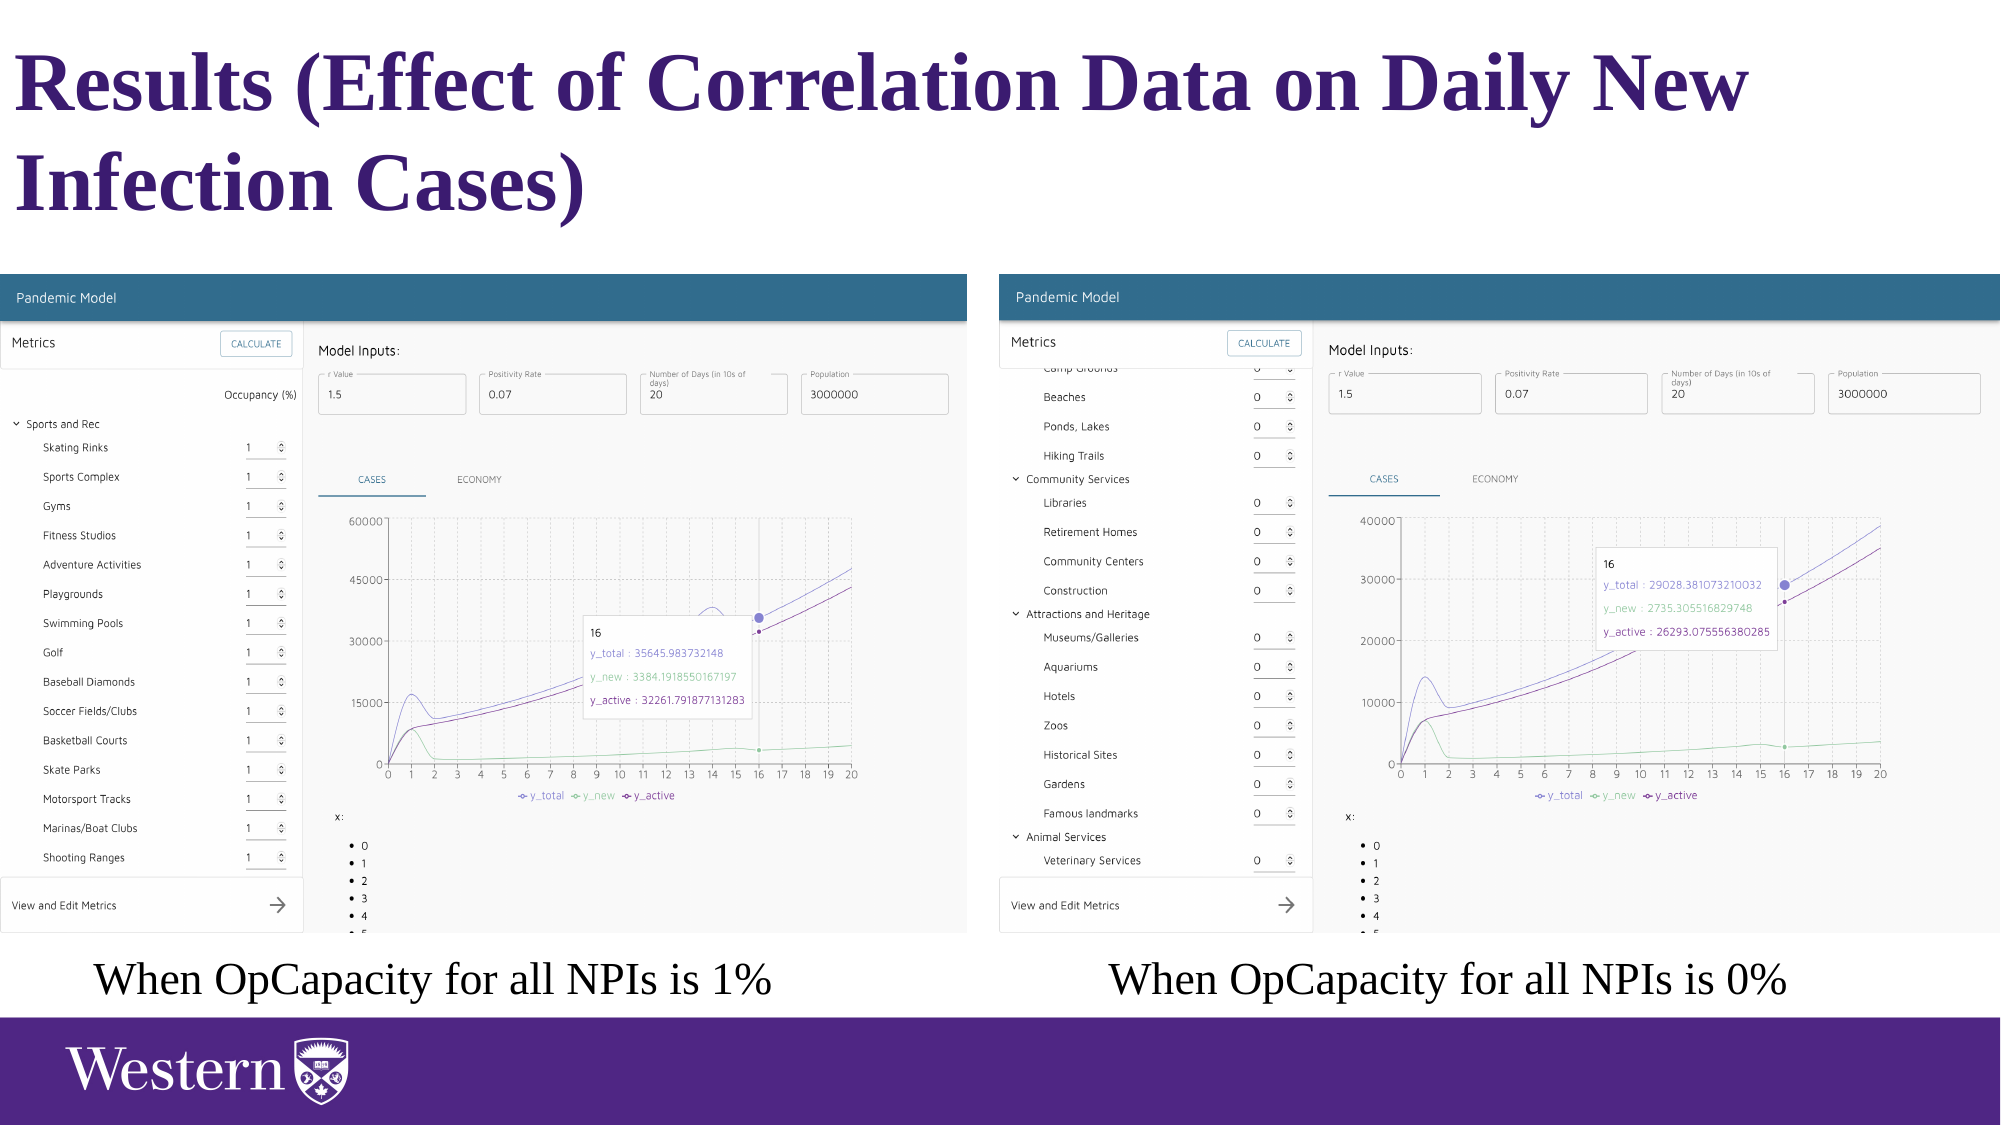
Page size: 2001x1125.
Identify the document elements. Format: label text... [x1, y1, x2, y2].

text_box Results (Effect of Correlation Data on Daily New Infection Cases) [0, 19, 1954, 369]
text_box When OpCapacity for all NPIs is 1% [78, 941, 834, 1012]
text_box When OpCapacity for all NPIs is 0% [976, 941, 1920, 1012]
picture [0, 0, 2001, 1125]
